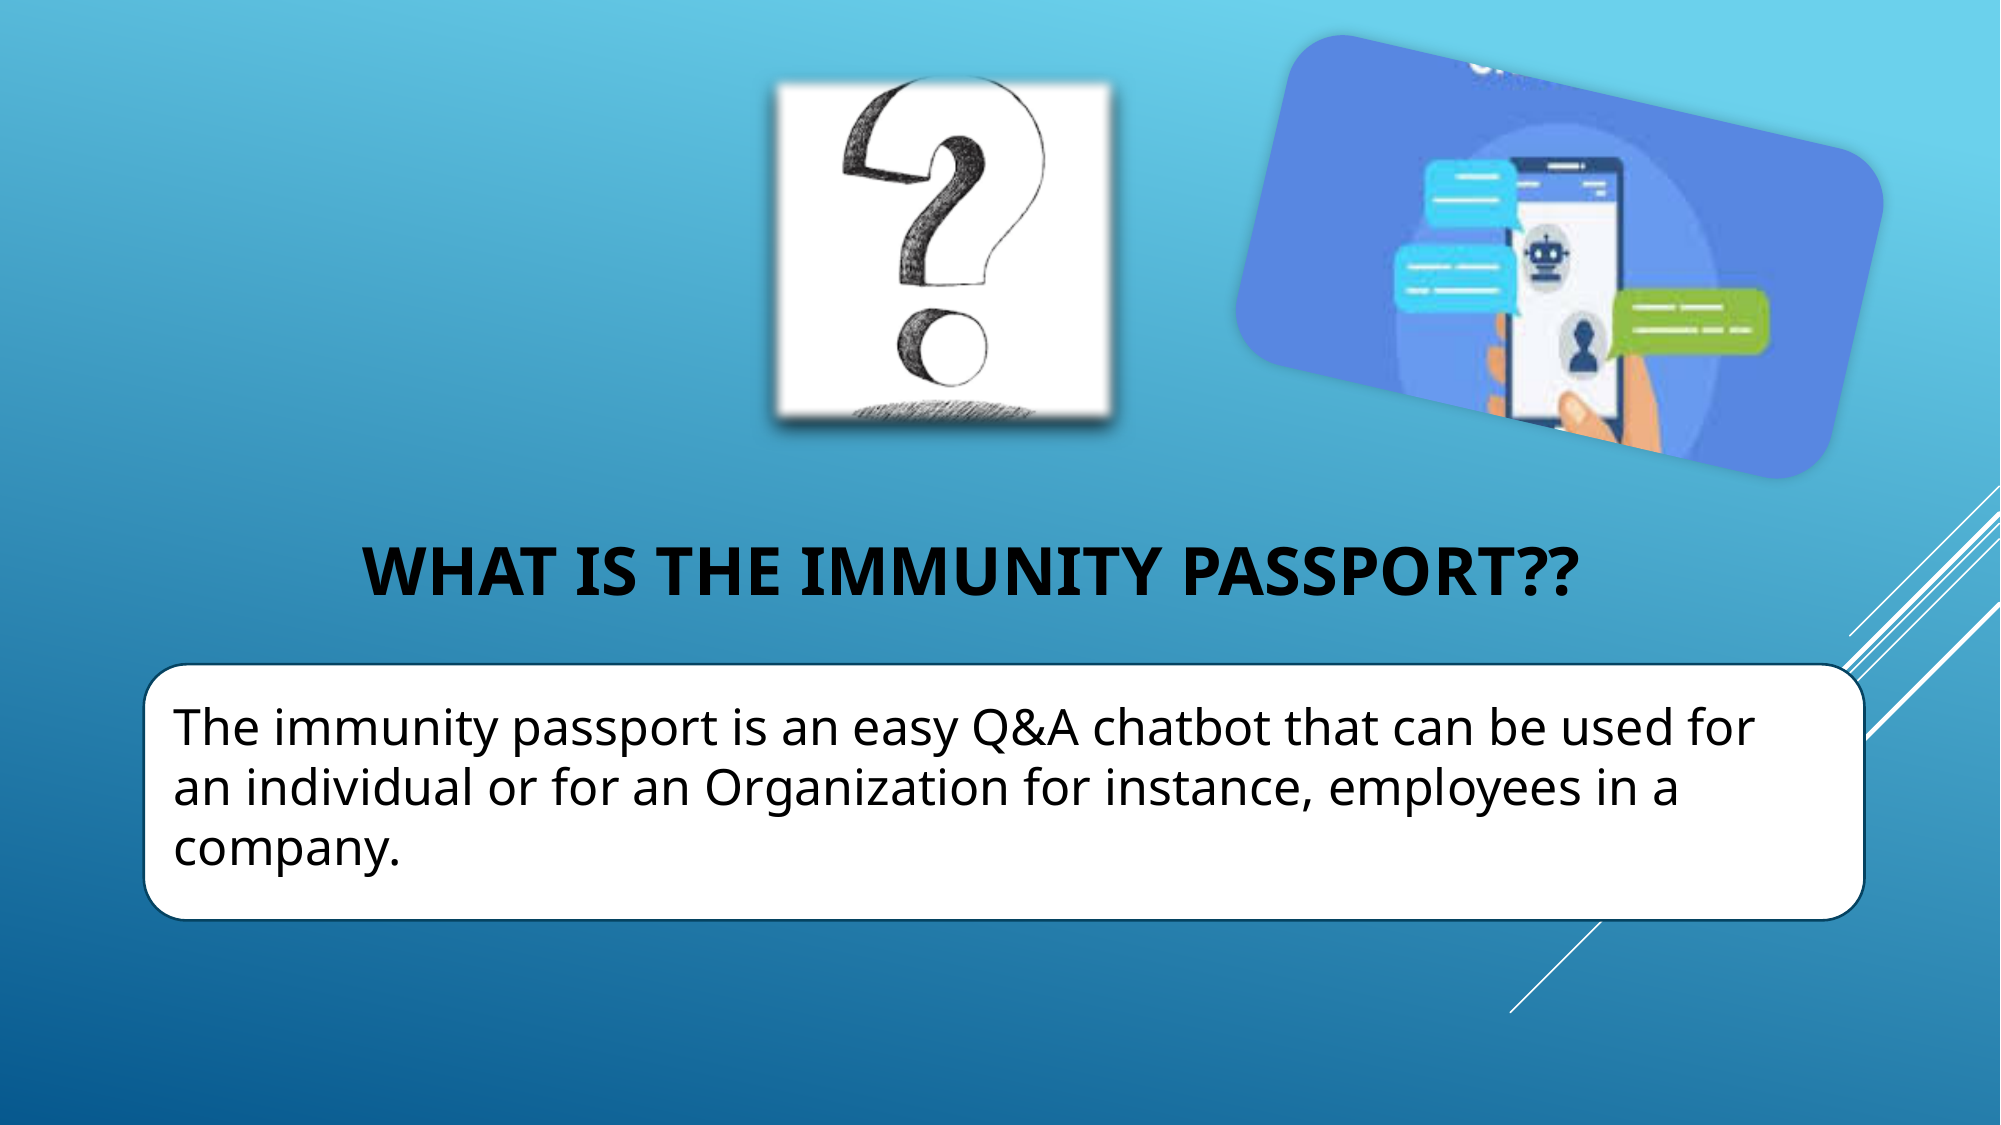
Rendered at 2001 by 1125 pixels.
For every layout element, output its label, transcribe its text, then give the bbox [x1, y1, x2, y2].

text_box WHAT IS THE IMMUNITY PASSPORT?? [348, 521, 1612, 617]
picture [1235, 35, 1884, 479]
picture [767, 73, 1120, 426]
text_box [142, 662, 1866, 918]
text_box The immunity passport is an easy Q&A chatbot that can be used for an individual or for an Organization for instance, employees in a company. [159, 688, 1841, 1004]
